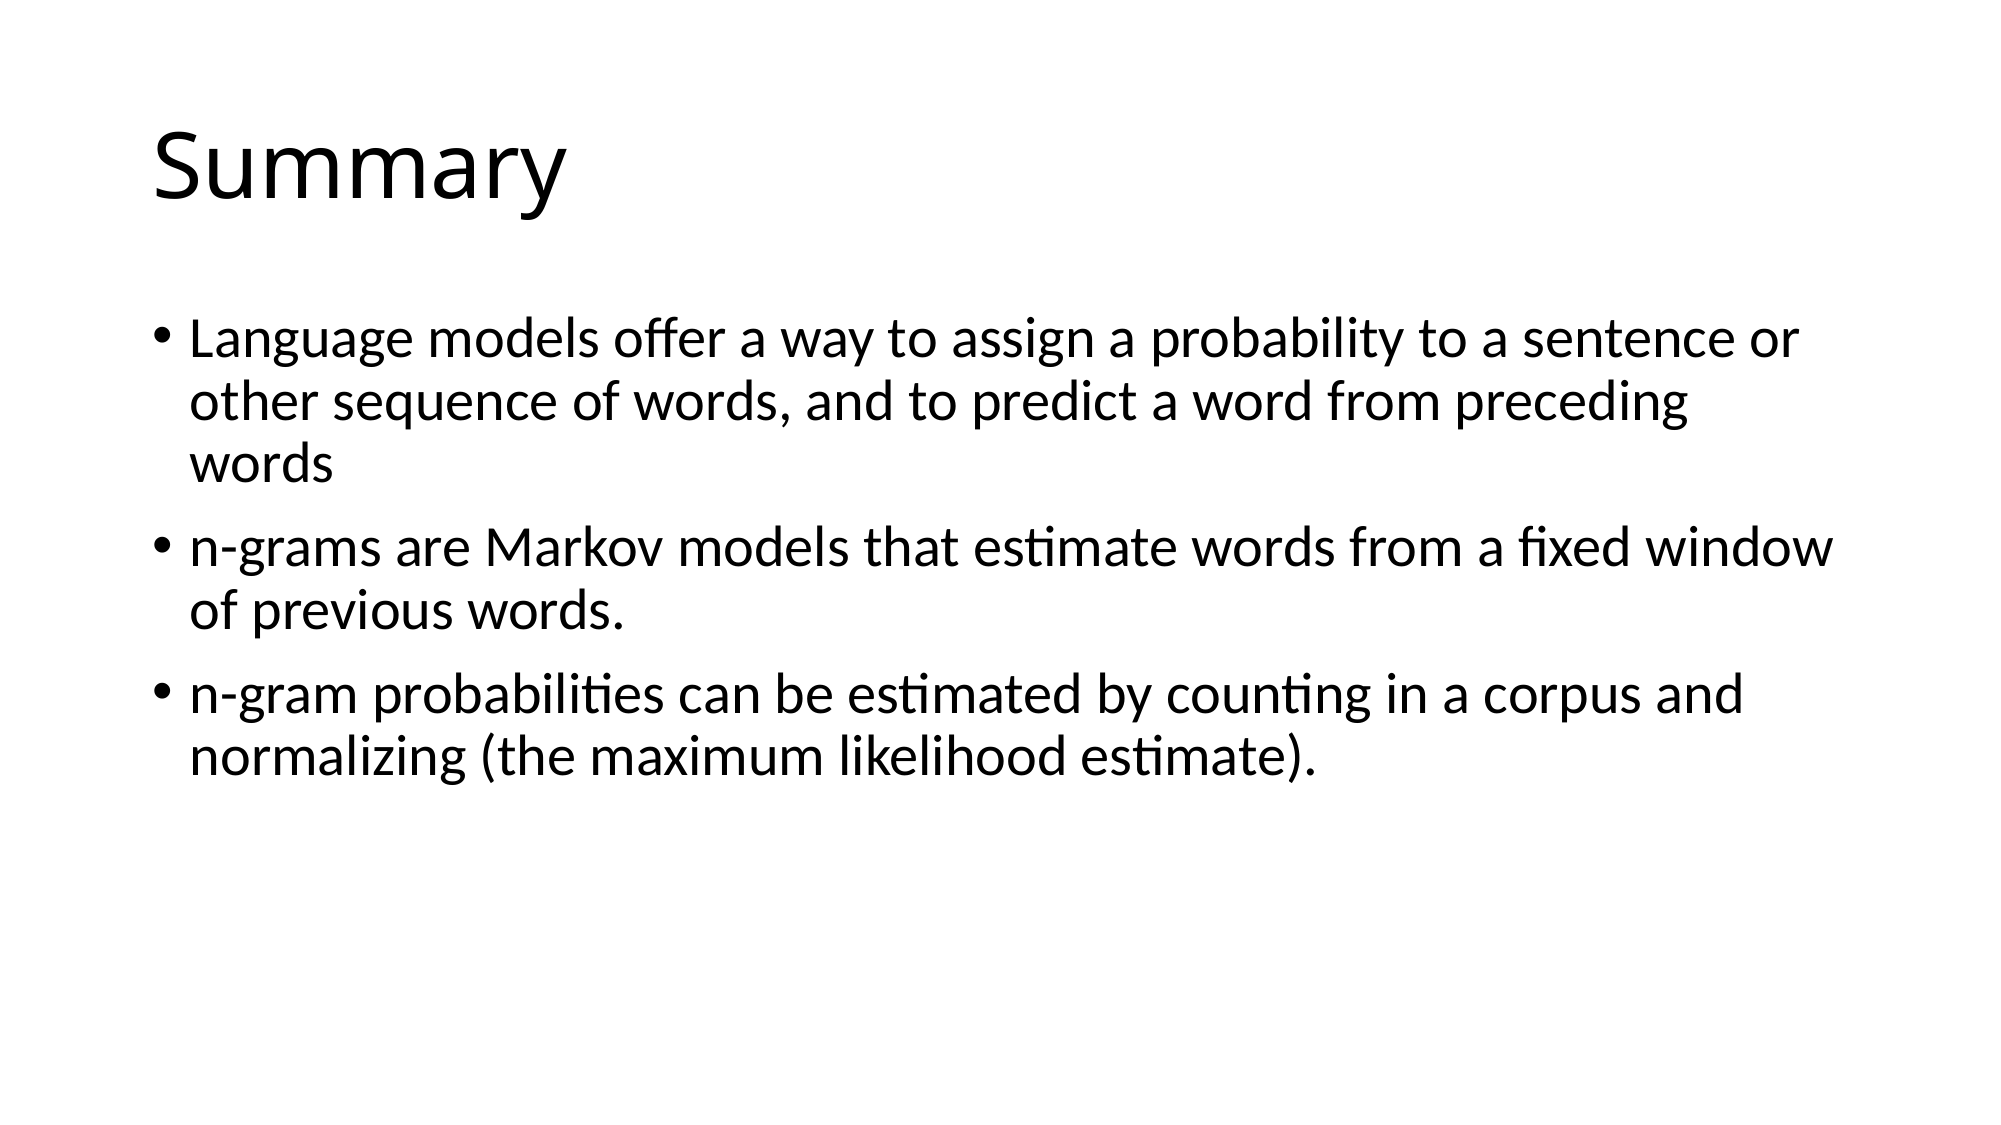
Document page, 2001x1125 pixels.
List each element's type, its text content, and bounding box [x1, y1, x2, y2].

list Language models offer a way to assign a probability to a sentence or other sequence of words, and to predict a word from preceding words n-grams are Markov models that estimate words from a fixed window of previous words. n-gram probabilities can be estimated by counting in a corpus and normalizing (the maximum likelihood estimate). [137, 299, 1863, 1014]
title Summary [137, 59, 1863, 278]
